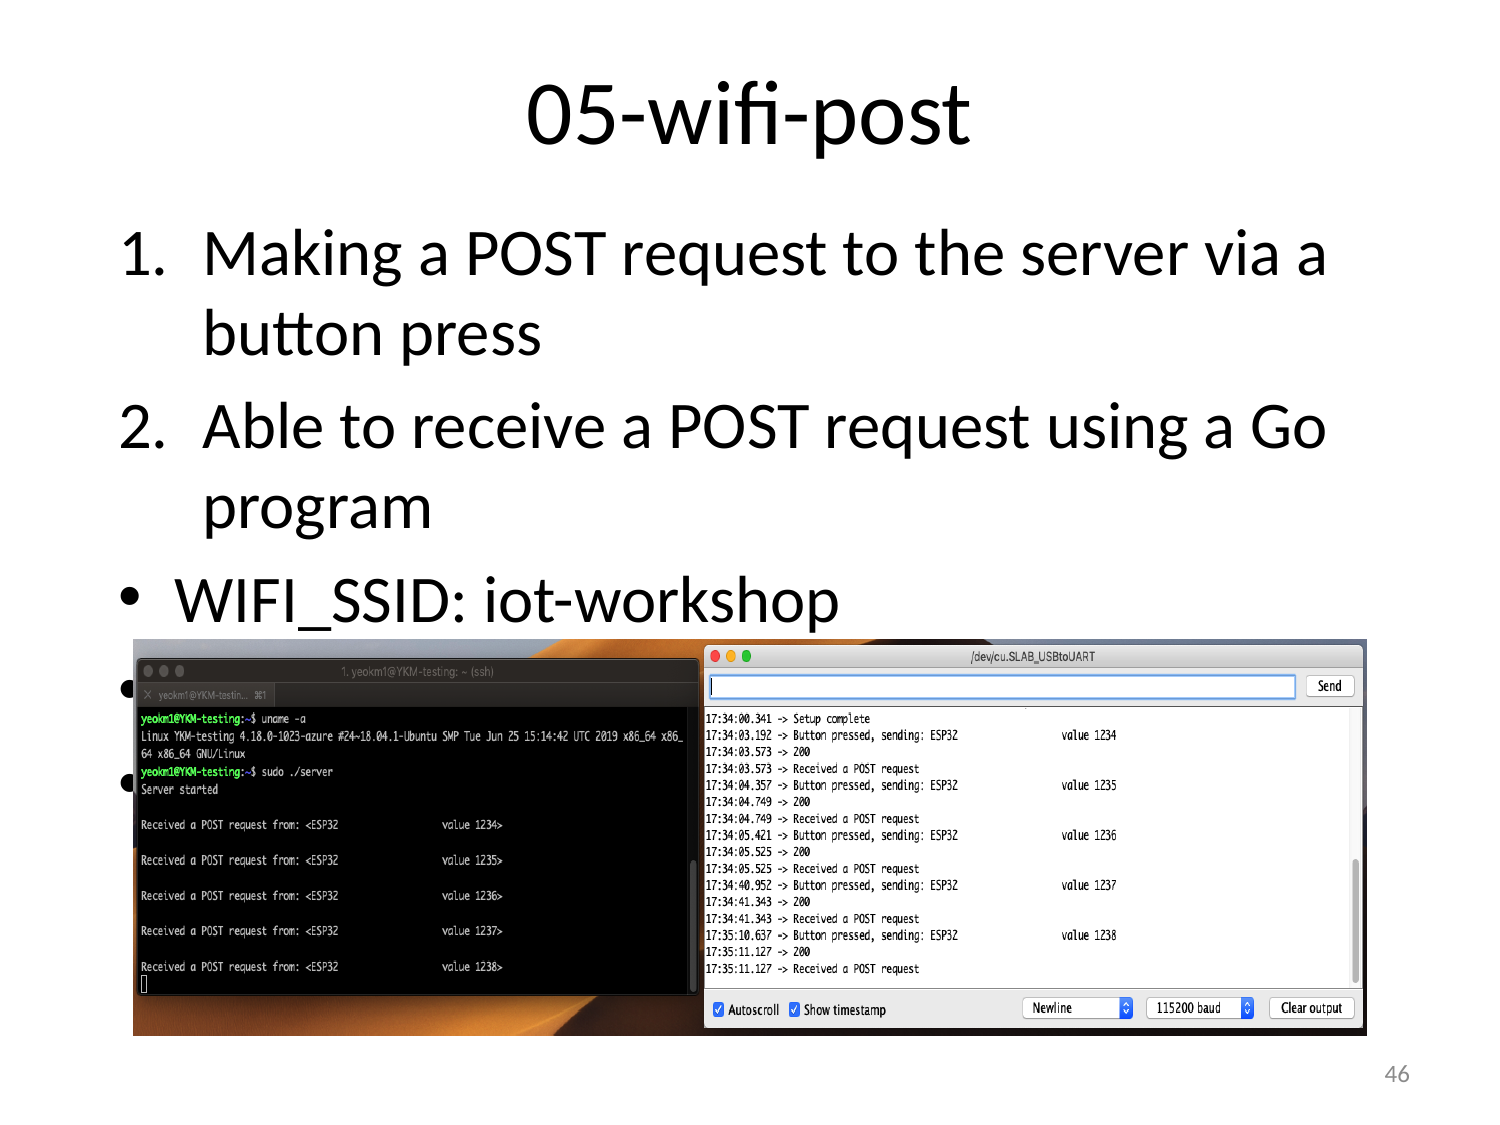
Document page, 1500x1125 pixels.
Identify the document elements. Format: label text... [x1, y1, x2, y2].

title 05-wifi-post [103, 22, 1397, 195]
list Making a POST request to the server via a button press Able to receive a POST request using a Go program WIFI_SSID: iot-workshop WIFI_PASS: esp32isgreat HOST: … [103, 201, 1397, 1014]
slide_number 46 [1074, 1042, 1425, 1103]
picture [133, 639, 1367, 1036]
